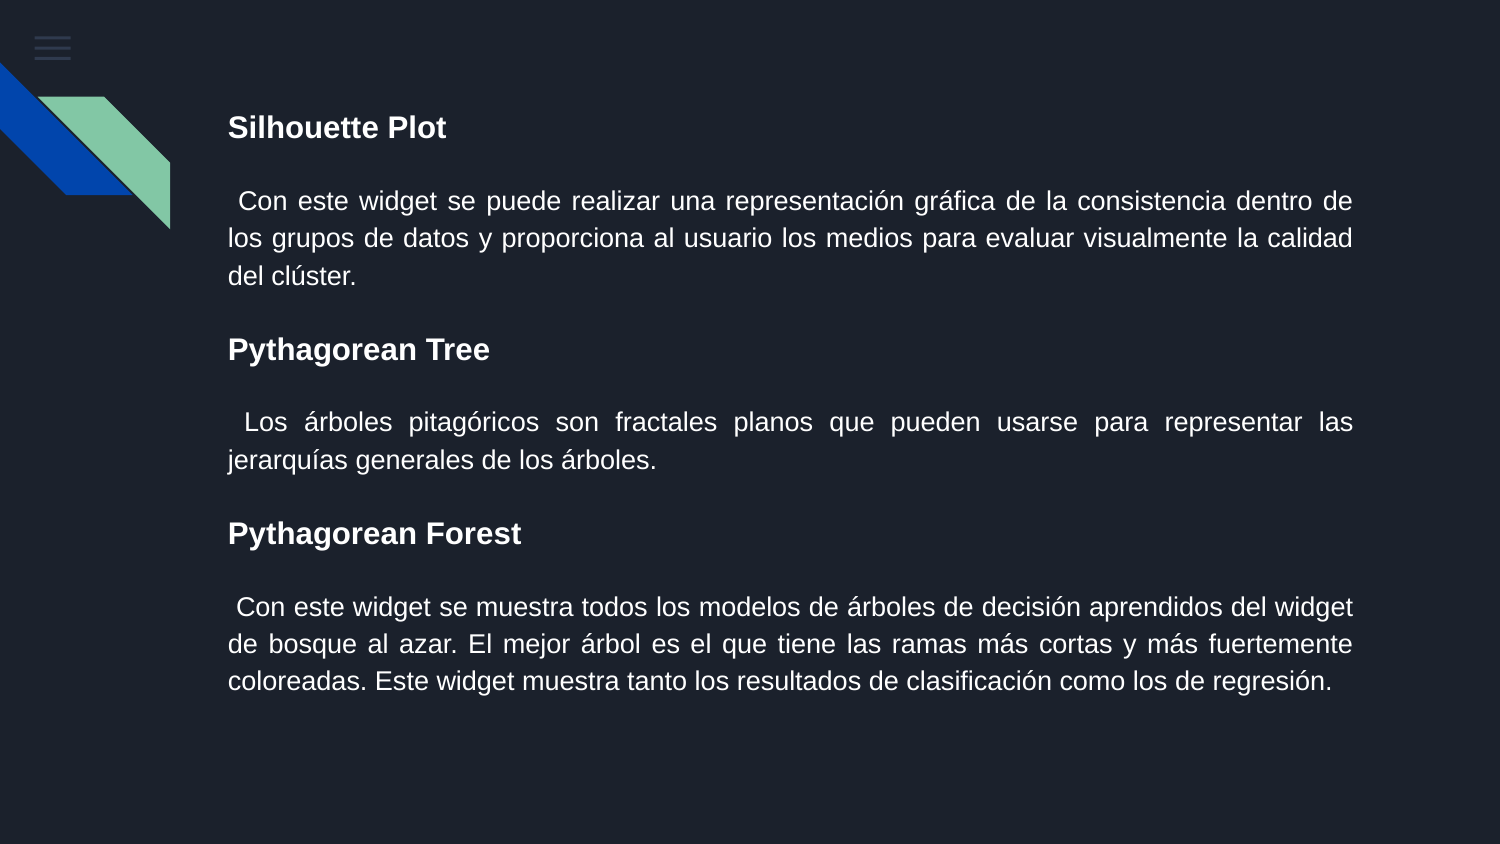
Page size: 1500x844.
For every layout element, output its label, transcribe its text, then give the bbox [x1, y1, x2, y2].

list Silhouette Plot Con este widget se puede realizar una representación gráfica de la consistencia dentro de los grupos de datos y proporciona al usuario los medios para evaluar visualmente la calidad del clúster. Pythagorean Tree Los árboles pitagóricos son fractales planos que pueden usarse para representar las jerarquías generales de los árboles. Pythagorean Forest Con este widget se muestra todos los modelos de árboles de decisión aprendidos del widget de bosque al azar. El mejor árbol es el que tiene las ramas más cortas y más fuertemente coloreadas. Este widget muestra tanto los resultados de clasificación como los de regresión. [212, 86, 1368, 735]
